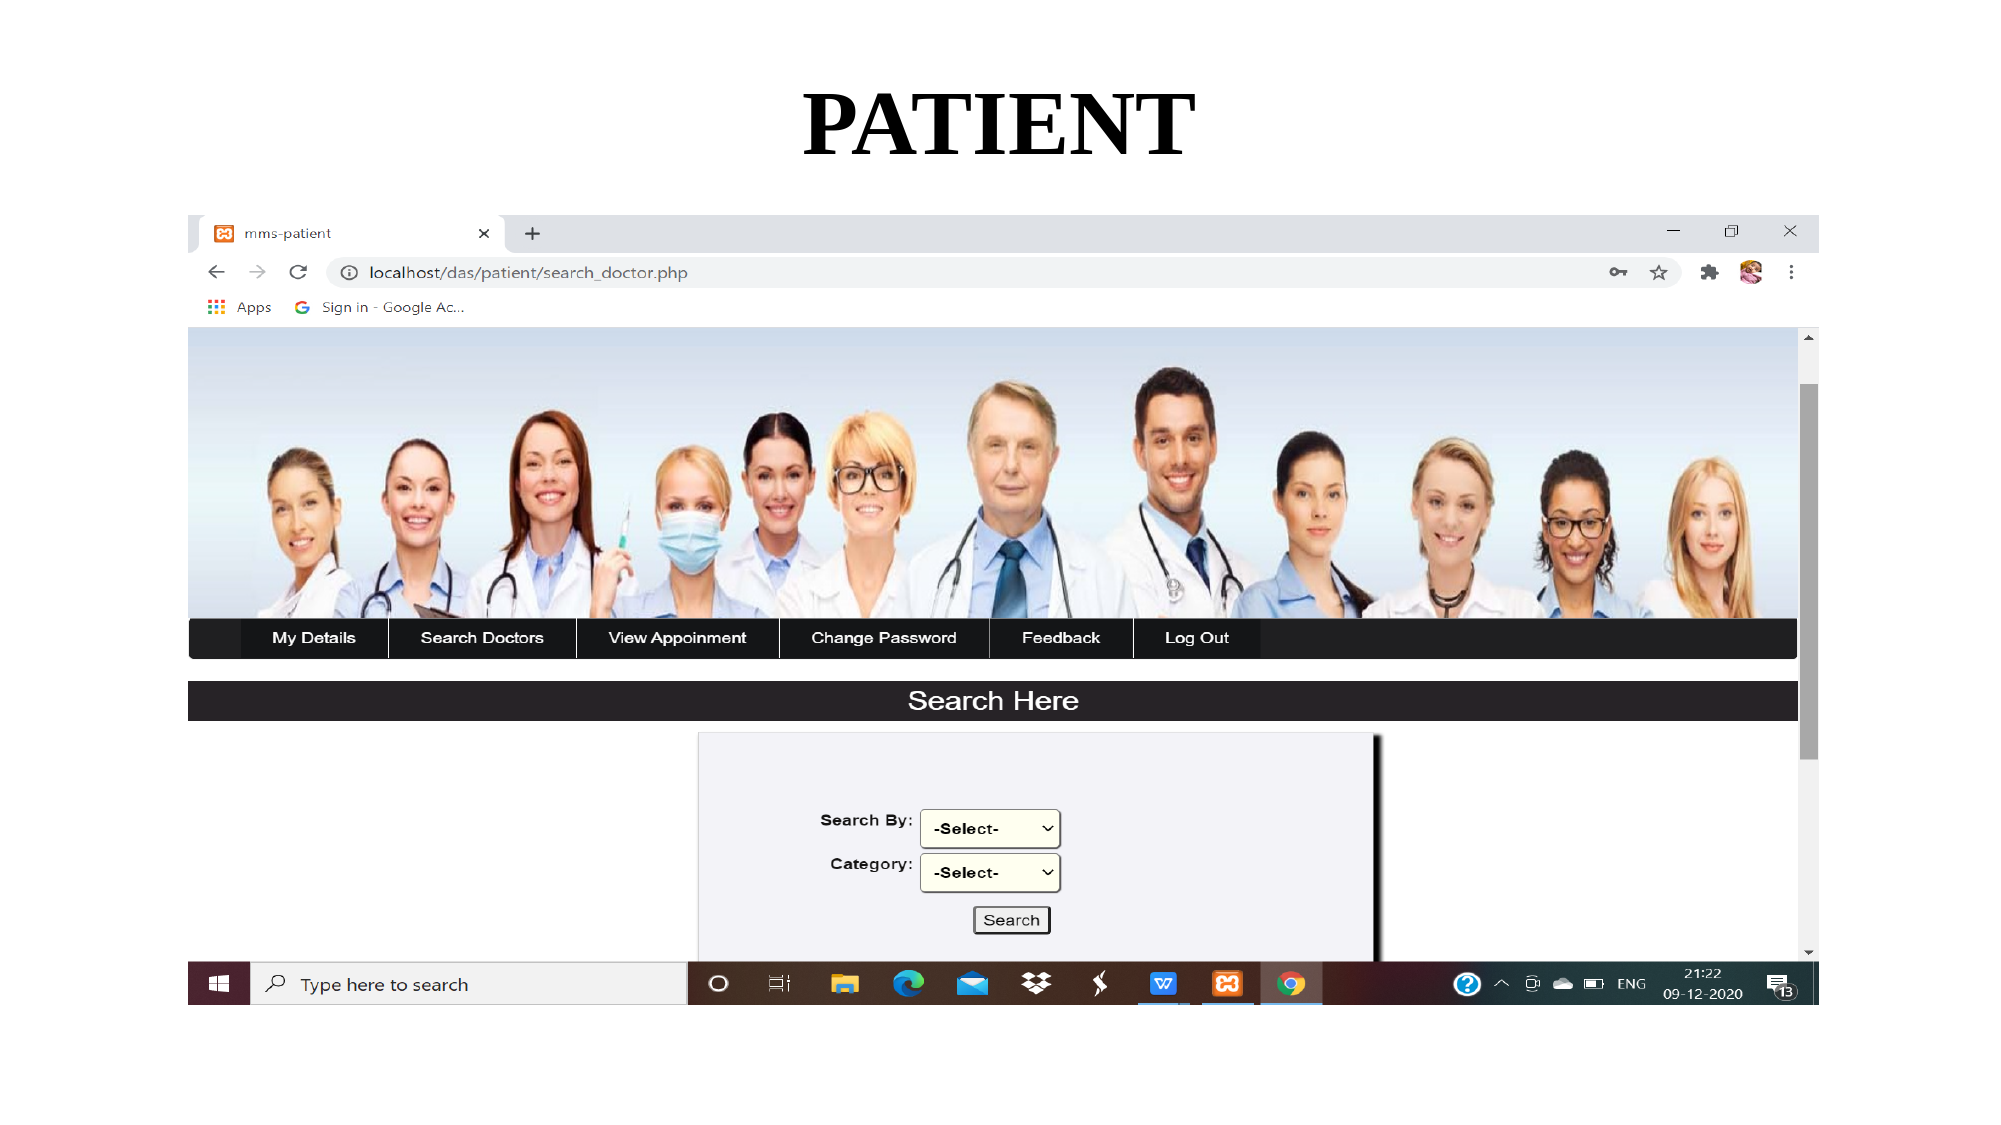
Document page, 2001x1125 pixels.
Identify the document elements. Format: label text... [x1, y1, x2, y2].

title PATIENT [99, 44, 1901, 192]
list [188, 215, 1819, 1005]
